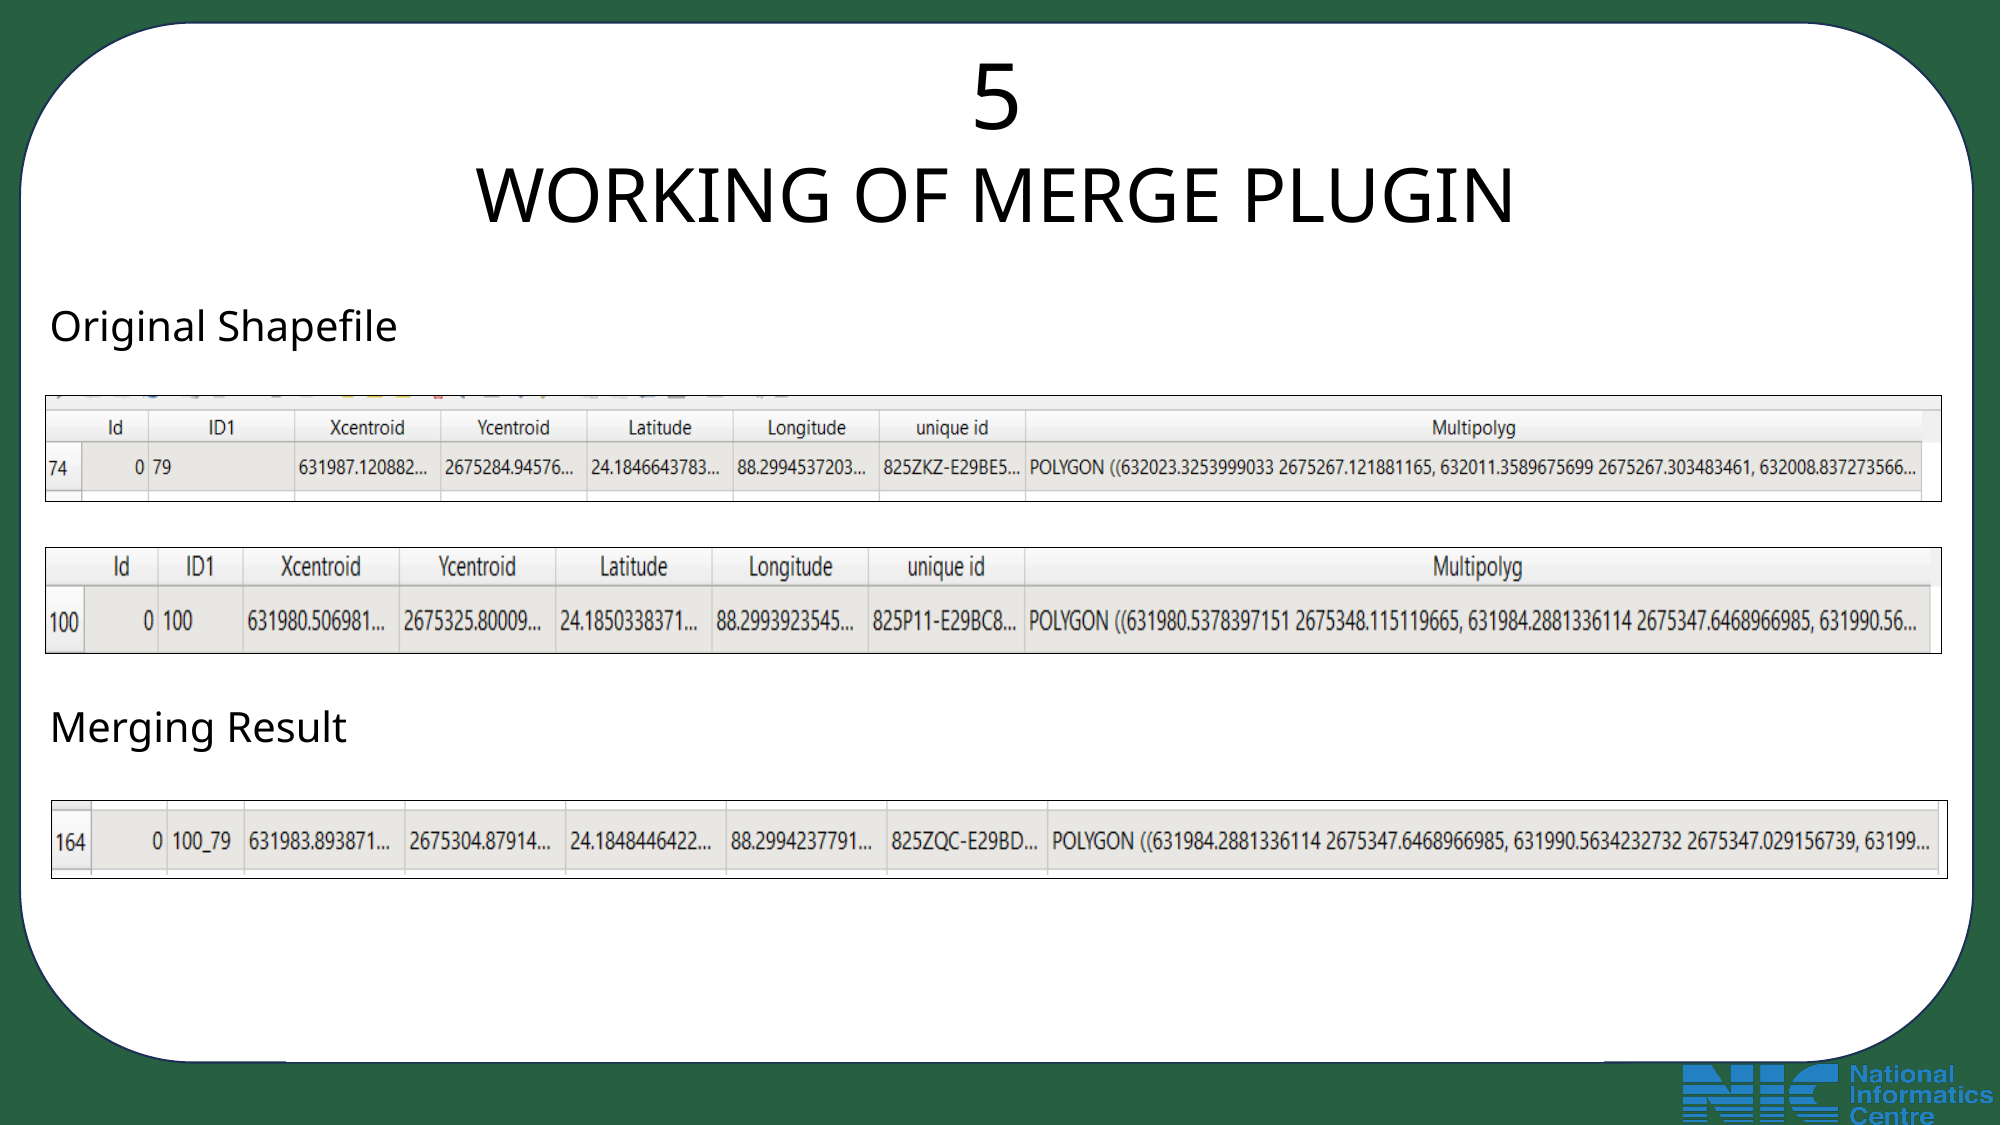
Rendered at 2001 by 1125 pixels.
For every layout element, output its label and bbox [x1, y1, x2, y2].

text_box [19, 22, 1974, 1063]
picture [0, 0, 2000, 1125]
text_box [34, 272, 1964, 1062]
